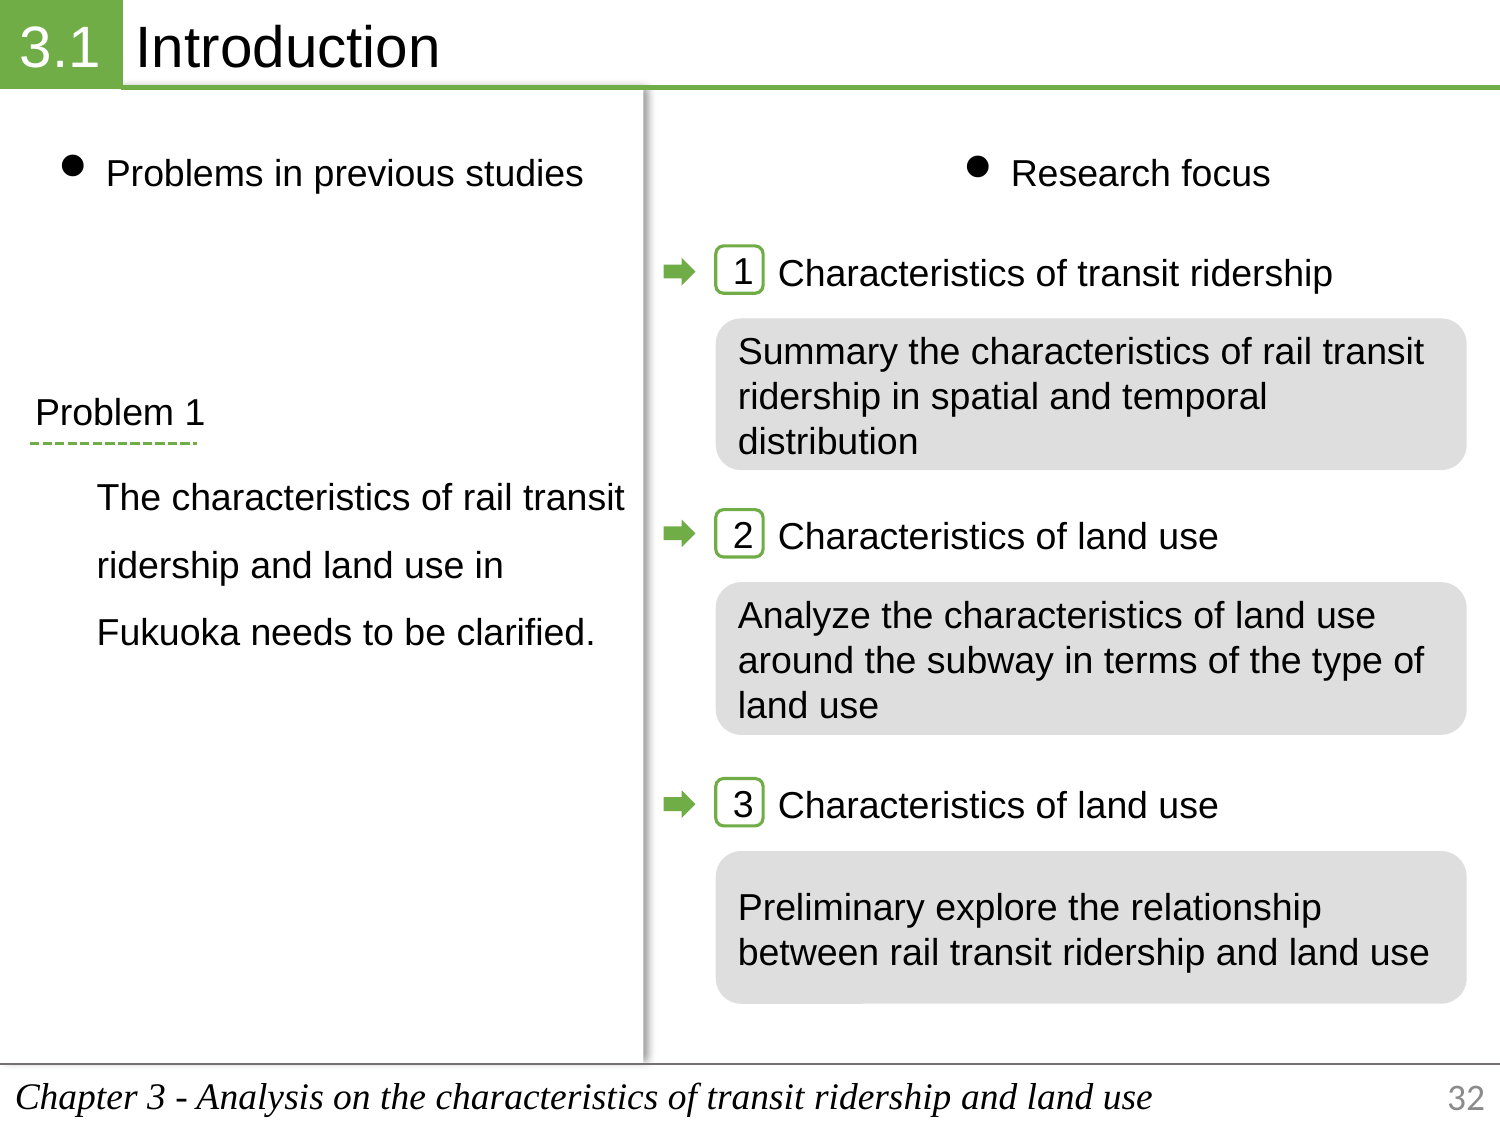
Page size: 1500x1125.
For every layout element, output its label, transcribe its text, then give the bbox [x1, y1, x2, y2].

text_box Problem 1 [20, 380, 221, 441]
text_box Introduction [121, 1, 1500, 85]
text_box Summary the characteristics of rail transit ridership in spatial and temporal distribution [714, 317, 1468, 472]
text_box [0, 87, 644, 1063]
text_box [662, 516, 697, 550]
text_box The characteristics of rail transit ridership and land use in Fukuoka needs to be clarified. [81, 443, 644, 661]
text_box Preliminary explore the relationship between rail transit ridership and land use [714, 850, 1468, 1005]
text_box Research focus [949, 142, 1286, 202]
text_box 3.1 [0, 0, 121, 87]
text_box Analyze the characteristics of land use around the subway in terms of the type of land use [714, 581, 1468, 736]
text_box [715, 241, 1398, 369]
slide_number 32 [1162, 1065, 1500, 1125]
text_box [662, 787, 697, 821]
text_box Chapter 3 - Analysis on the characteristics of transit ridership and land use [0, 1065, 1162, 1125]
text_box [662, 255, 697, 288]
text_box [715, 773, 1398, 902]
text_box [715, 505, 1398, 633]
text_box Problems in previous studies [44, 141, 600, 202]
